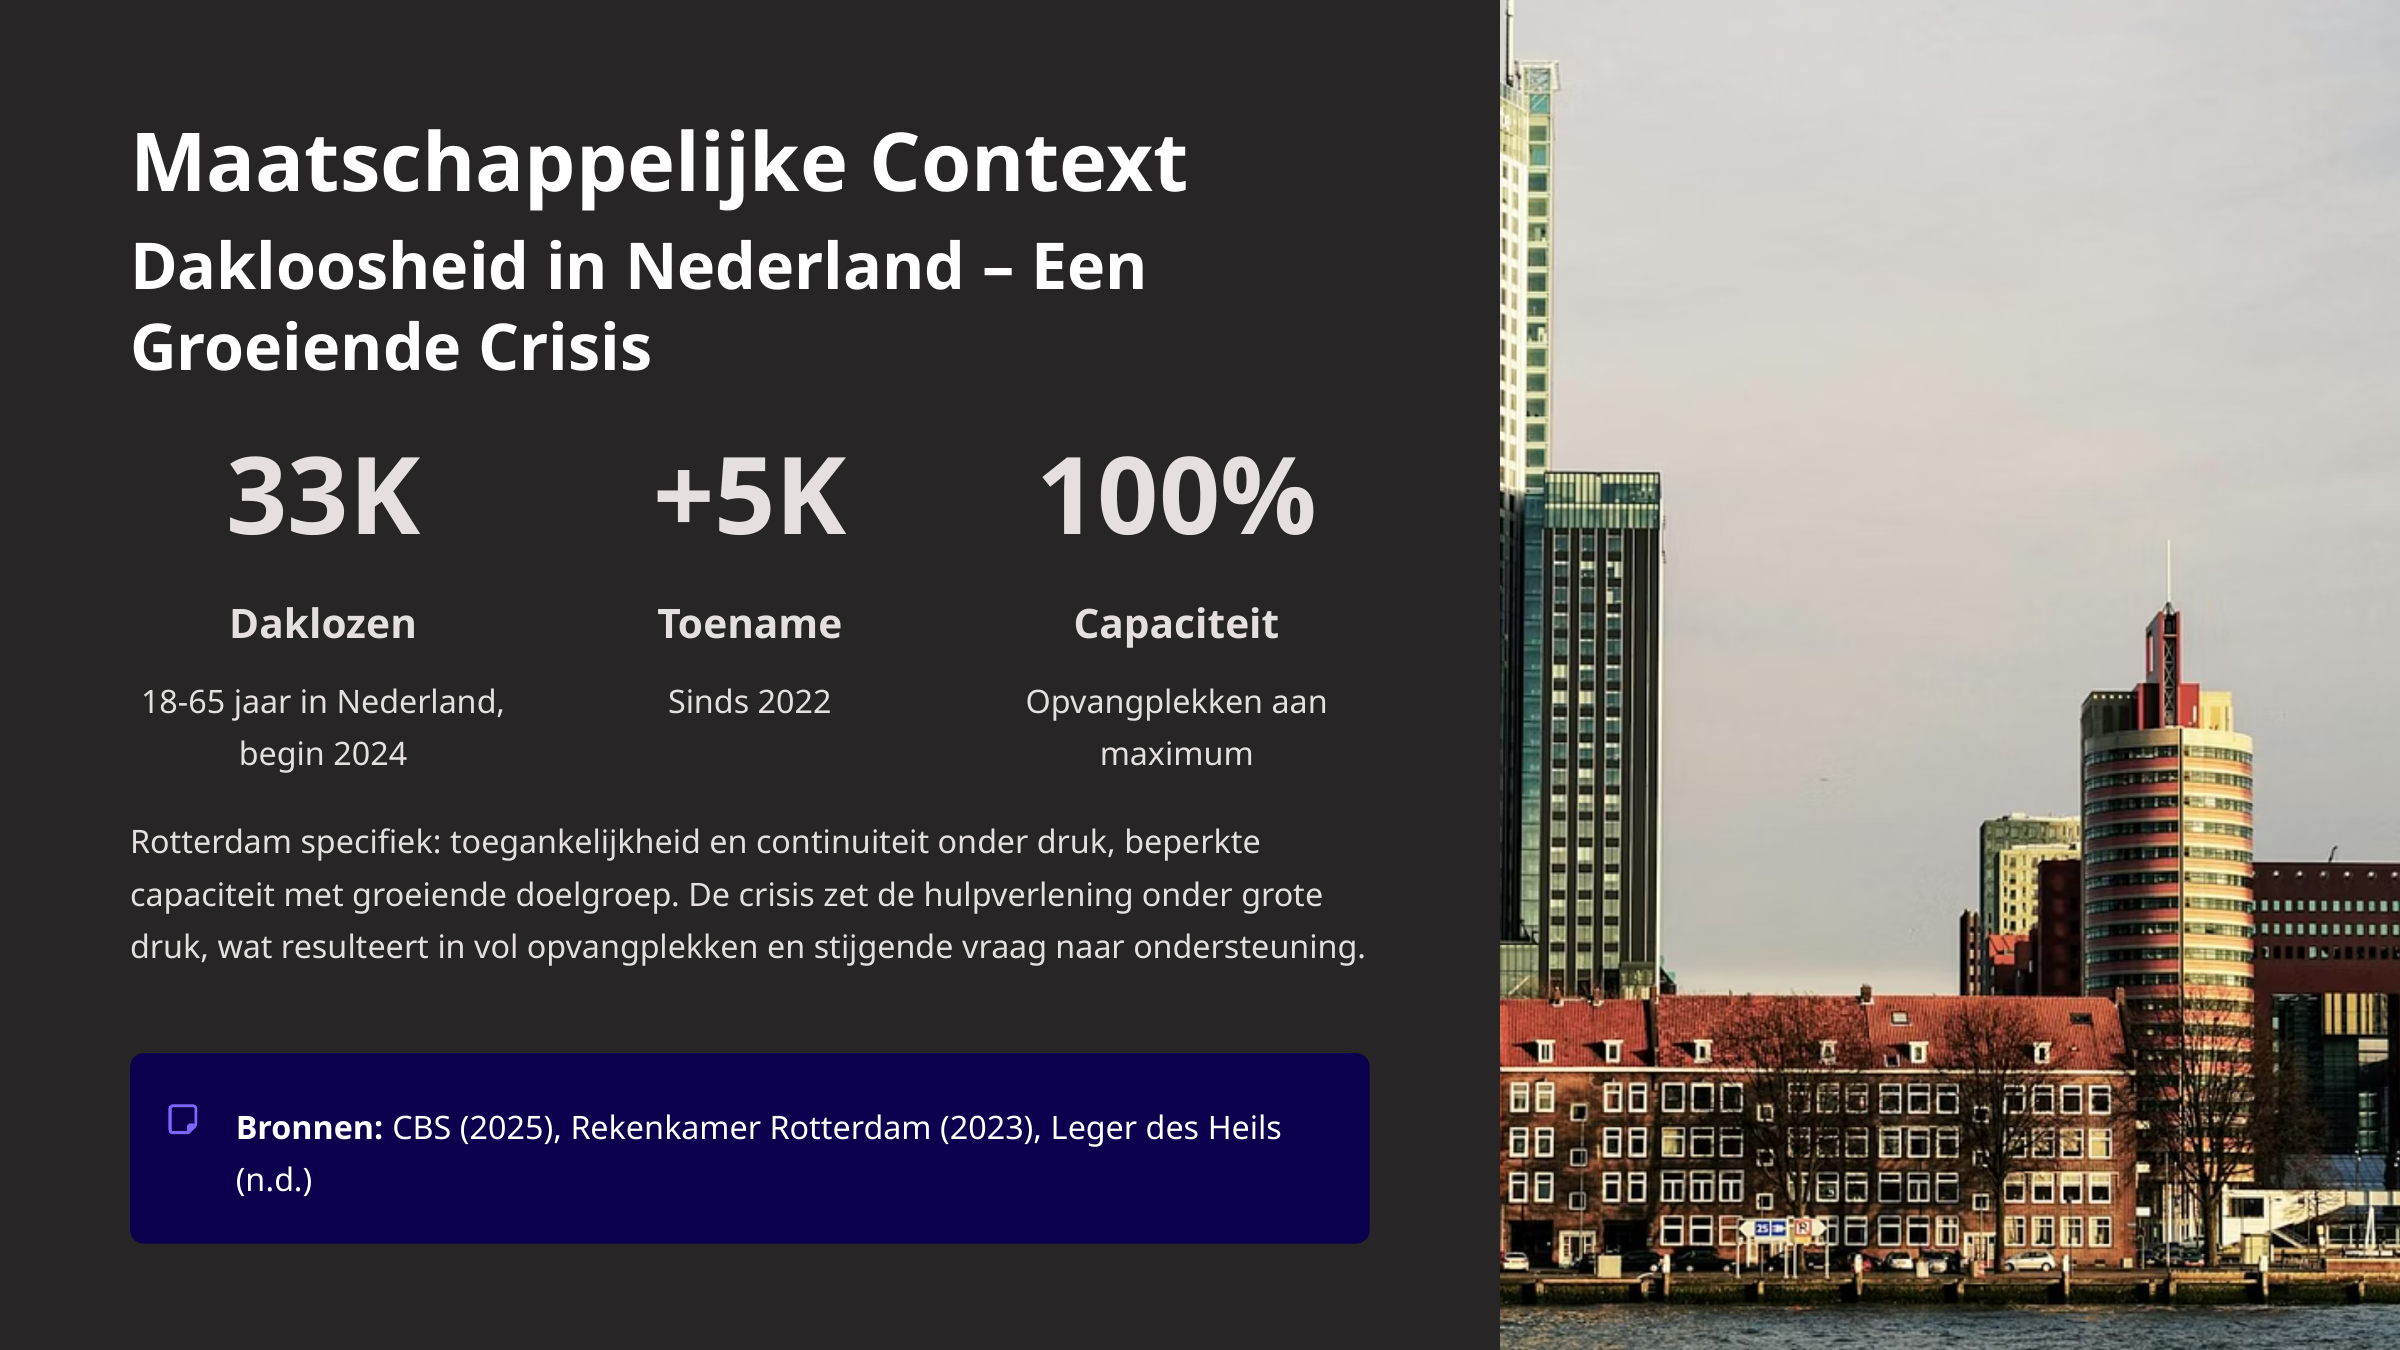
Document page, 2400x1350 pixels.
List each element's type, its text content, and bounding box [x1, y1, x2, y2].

text_box Bronnen: CBS (2025), Rekenkamer Rotterdam (2023), Leger des Heils (n.d.) [235, 1093, 1338, 1198]
text_box +5K [556, 448, 943, 557]
text_box Sinds 2022 [556, 667, 943, 720]
text_box 18-65 jaar in Nederland, begin 2024 [130, 667, 517, 772]
text_box 33K [130, 448, 517, 557]
picture [1499, 0, 2400, 1350]
text_box Opvangplekken aan maximum [983, 667, 1370, 772]
text_box Toename [556, 596, 943, 648]
text_box Dakloosheid in Nederland – Een Groeiende Crisis [130, 220, 1370, 384]
text_box [130, 1053, 1370, 1244]
picture [162, 1102, 204, 1136]
text_box Rotterdam specifiek: toegankelijkheid en continuiteit onder druk, beperkte capaciteit met groeiende doelgroep. De crisis zet de hulpverlening onder grote druk, wat resulteert in vol opvangplekken en stijgende vraag naar ondersteuning. [130, 808, 1370, 1017]
text_box 100% [983, 448, 1370, 557]
text_box Maatschappelijke Context [130, 106, 1167, 208]
text_box Daklozen [130, 596, 517, 648]
text_box Capaciteit [983, 596, 1370, 648]
